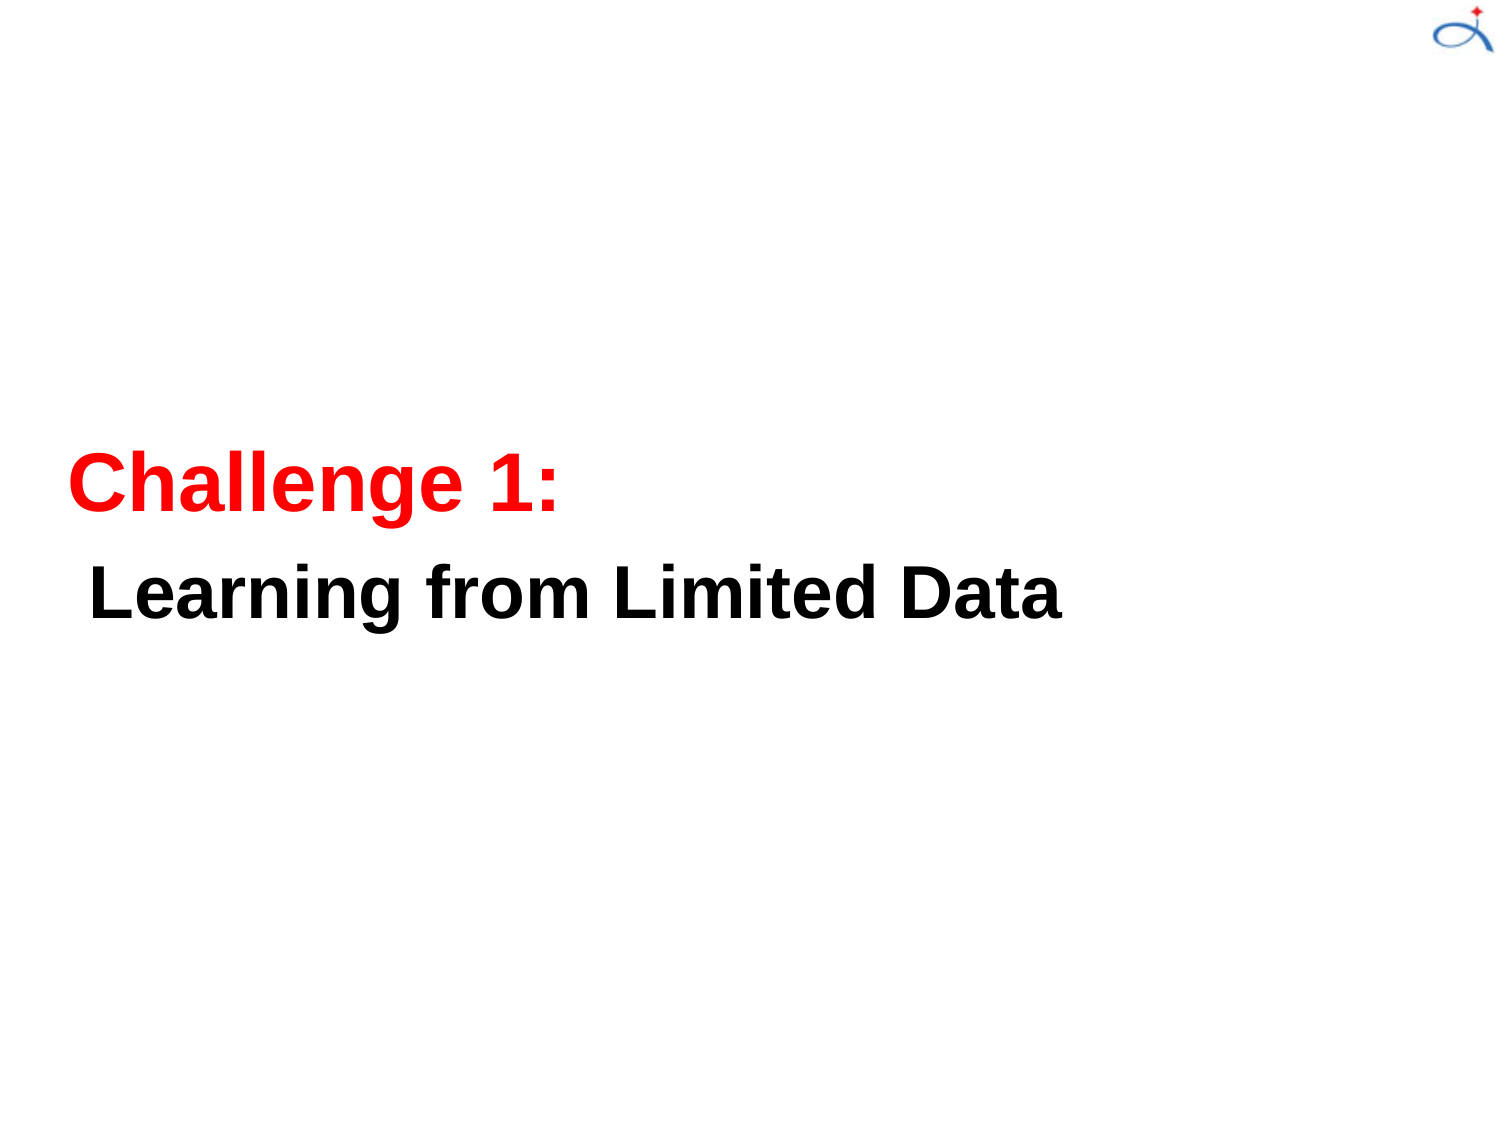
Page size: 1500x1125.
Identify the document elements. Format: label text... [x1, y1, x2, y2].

picture [1432, 5, 1495, 55]
text_box Challenge 1: Learning from Limited Data [53, 420, 1448, 657]
